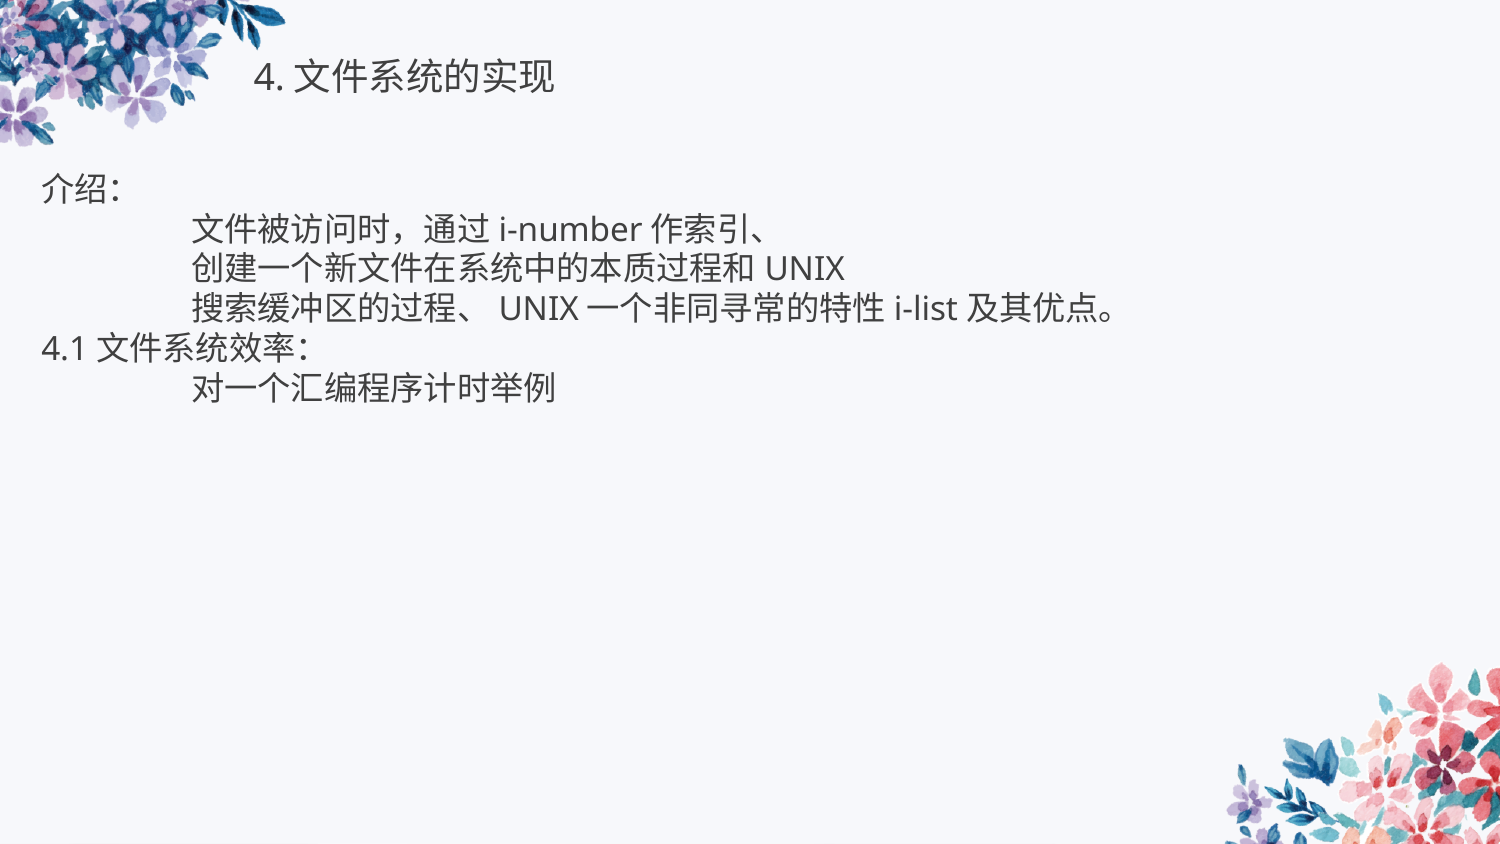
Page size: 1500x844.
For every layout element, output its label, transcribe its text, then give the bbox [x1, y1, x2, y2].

picture [0, 0, 350, 234]
picture [1104, 607, 1500, 844]
text_box 4.文件系统的实现 [354, 43, 580, 107]
text_box 介绍： 文件被访问时，通过i-number作索引、 创建一个新文件在系统中的本质过程和UNIX 搜索缓冲区的过程、UNIX一个非同寻常的特性i-list及其优点。 4.1文件系统效率： 对一个汇编程序计时举例 [26, 160, 1474, 415]
